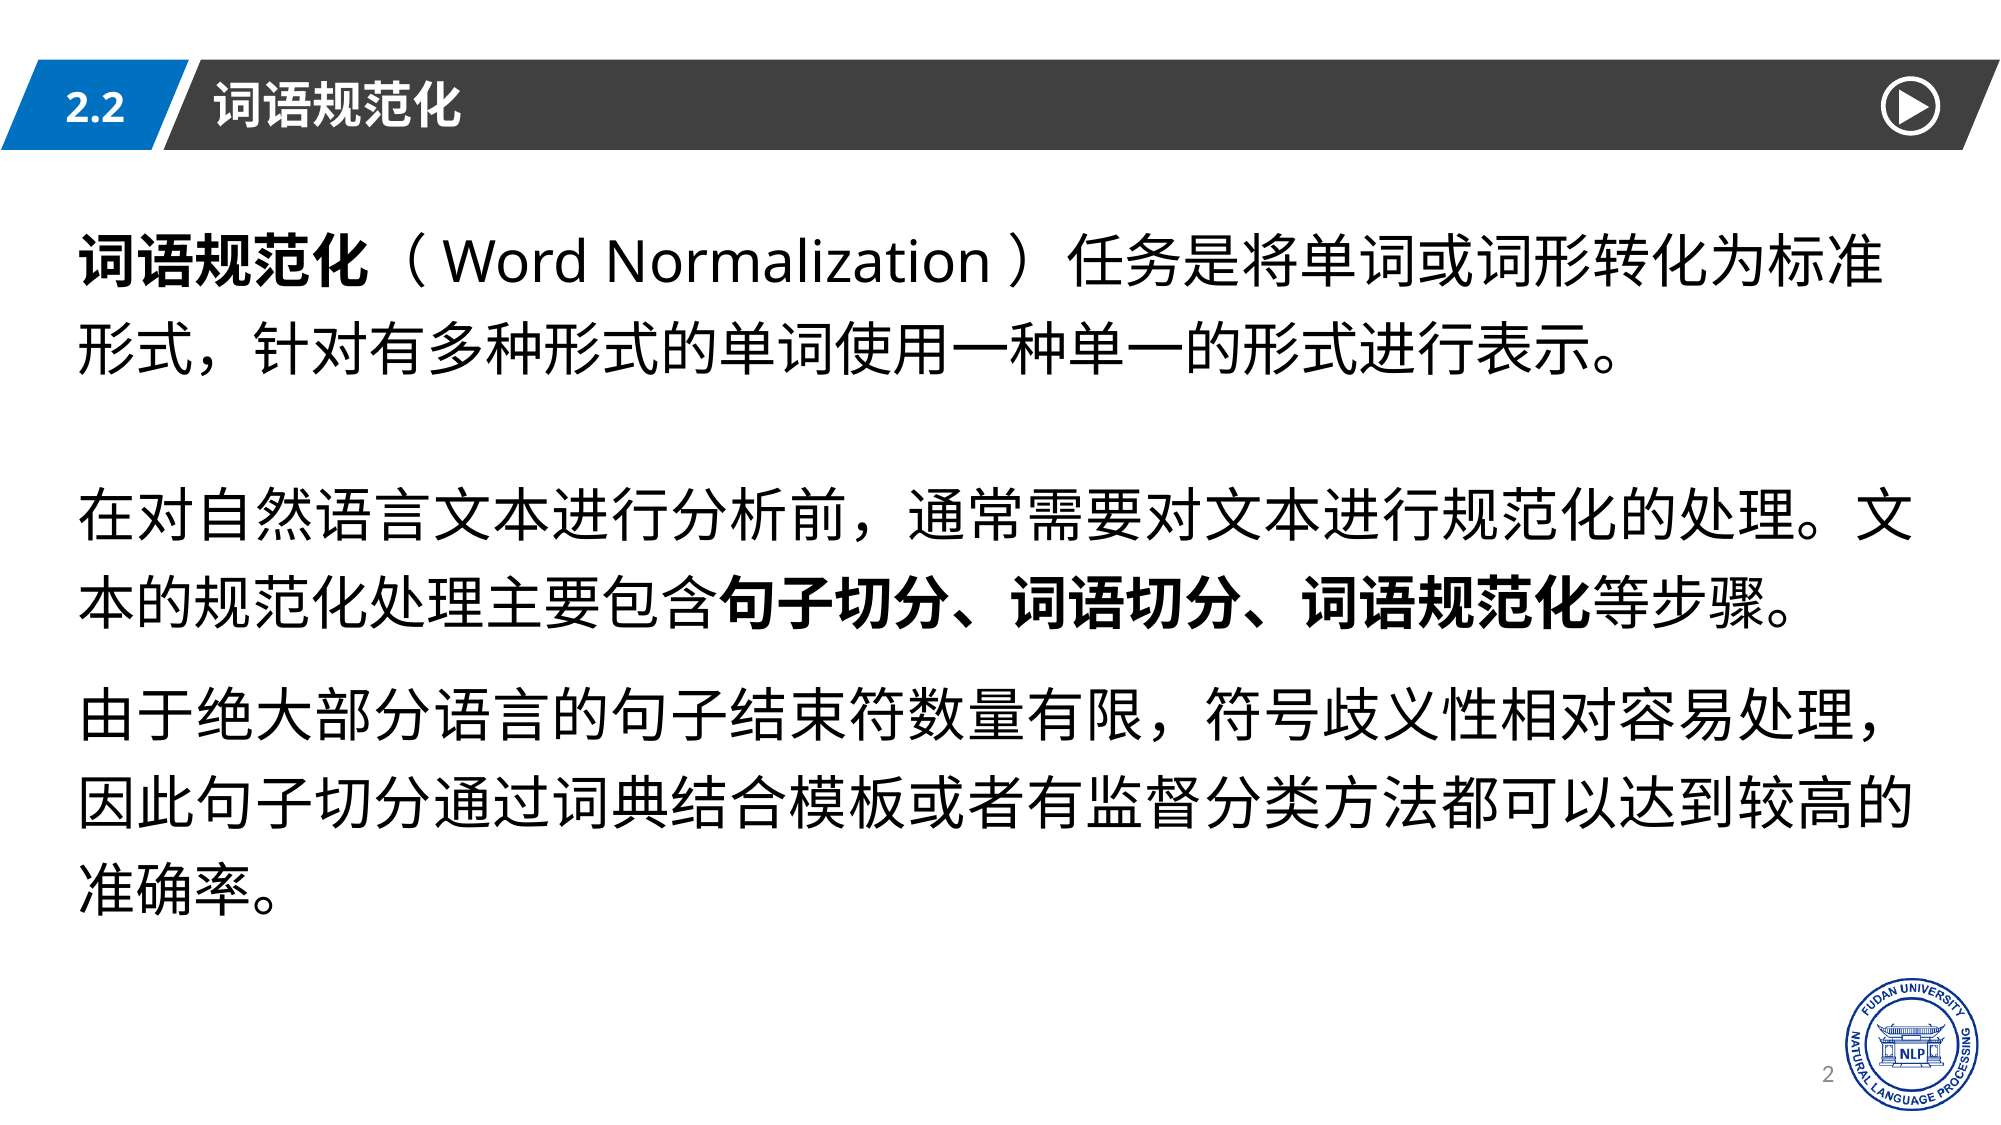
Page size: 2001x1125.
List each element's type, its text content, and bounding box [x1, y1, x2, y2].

text_box 在对自然语言文本进行分析前，通常需要对文本进行规范化的处理。文本的规范化处理主要包含句子切分、词语切分、词语规范化等步骤。 由于绝大部分语言的句子结束符数量有限，符号歧义性相对容易处理，因此句子切分通过词典结合模板或者有监督分类方法都可以达到较高的准确率。 [62, 453, 1930, 931]
slide_number 22 [1412, 1042, 1863, 1103]
text_box 词语规范化 [198, 66, 478, 142]
text_box 2.2 [26, 73, 164, 138]
picture [1834, 972, 1985, 1117]
text_box [32, 59, 189, 120]
text_box 词语规范化（Word Normalization）任务是将单词或词形转化为标准形式，针对有多种形式的单词使用一种单一的形式进行表示。 [62, 199, 1900, 390]
text_box [1, 89, 157, 150]
text_box [163, 59, 2000, 150]
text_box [1883, 78, 1939, 134]
